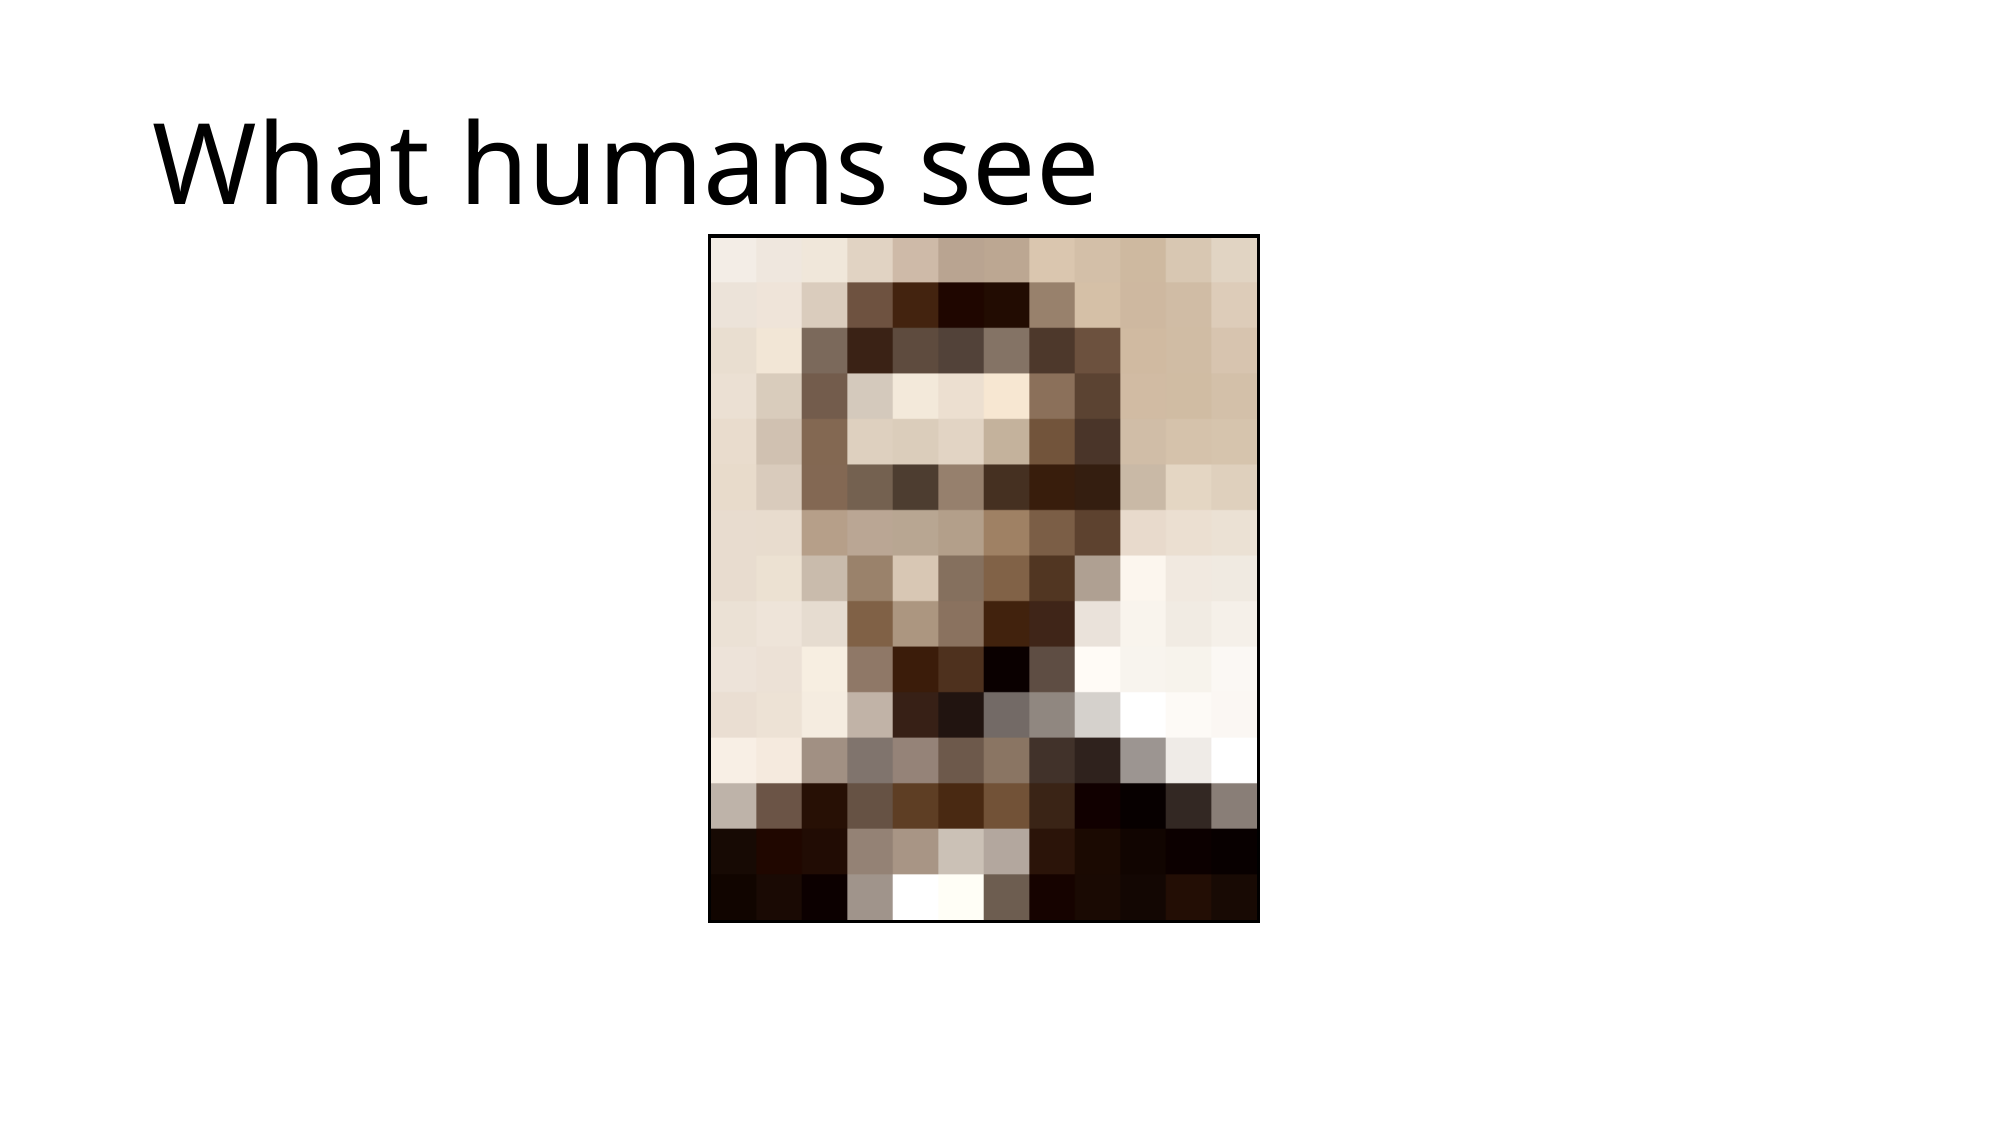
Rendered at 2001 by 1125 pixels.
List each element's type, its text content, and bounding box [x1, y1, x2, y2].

picture [710, 237, 1257, 920]
title What humans see [137, 59, 1863, 278]
